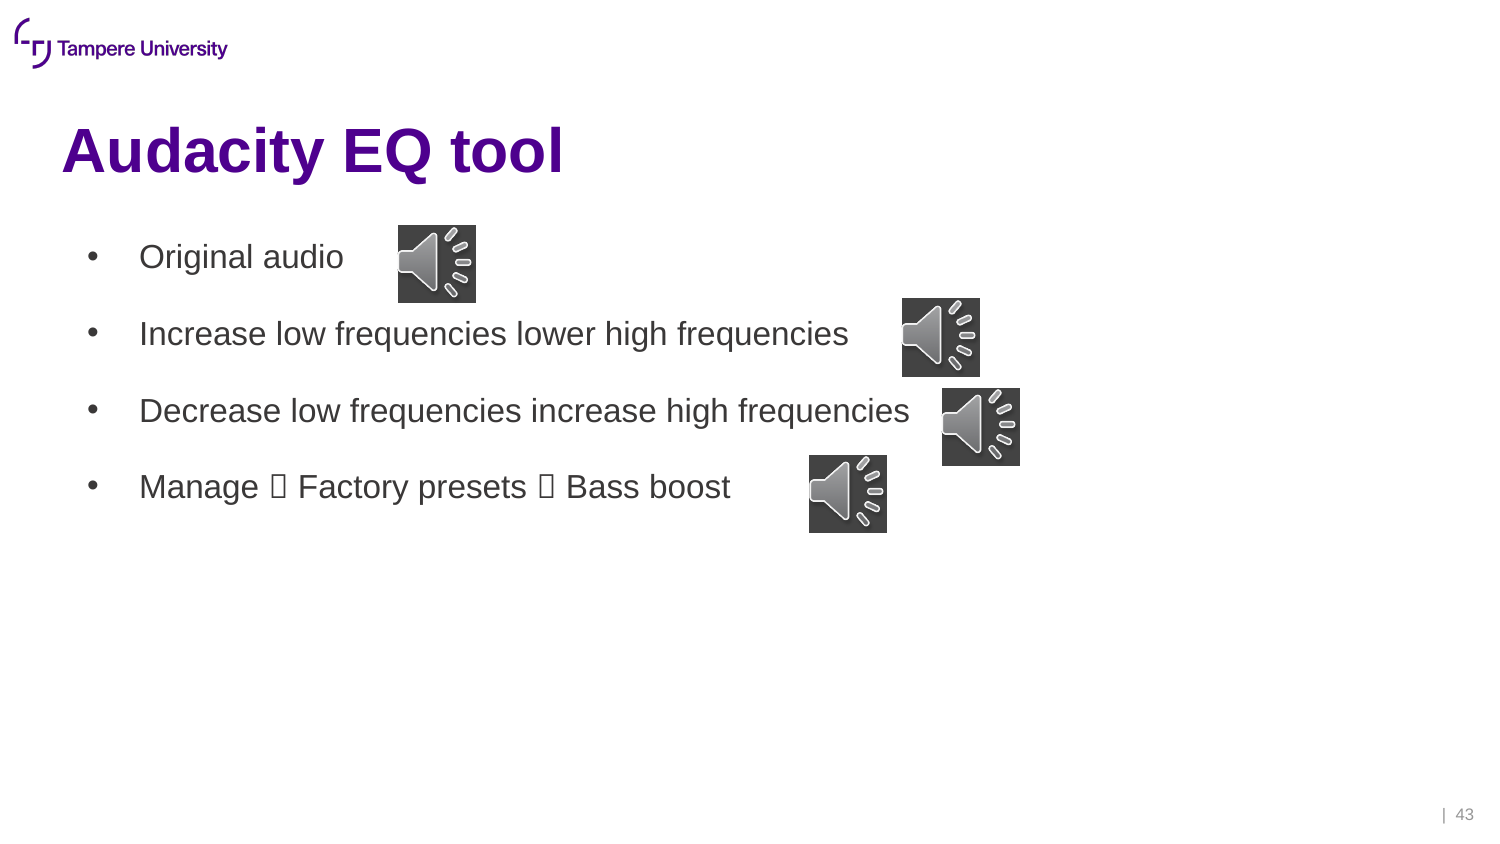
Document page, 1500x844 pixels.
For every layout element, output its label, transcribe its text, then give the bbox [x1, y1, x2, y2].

slide_number | 43 [1439, 798, 1486, 830]
title Audacity EQ tool [50, 112, 1345, 192]
picture [808, 453, 889, 534]
picture [396, 223, 478, 305]
picture [3, 4, 241, 80]
list Original audio Increase low frequencies lower high frequencies Decrease low frequencies increase high frequencies Manage  Factory presets  Bass boost [52, 210, 1347, 746]
picture [940, 386, 1021, 467]
picture [900, 297, 981, 378]
